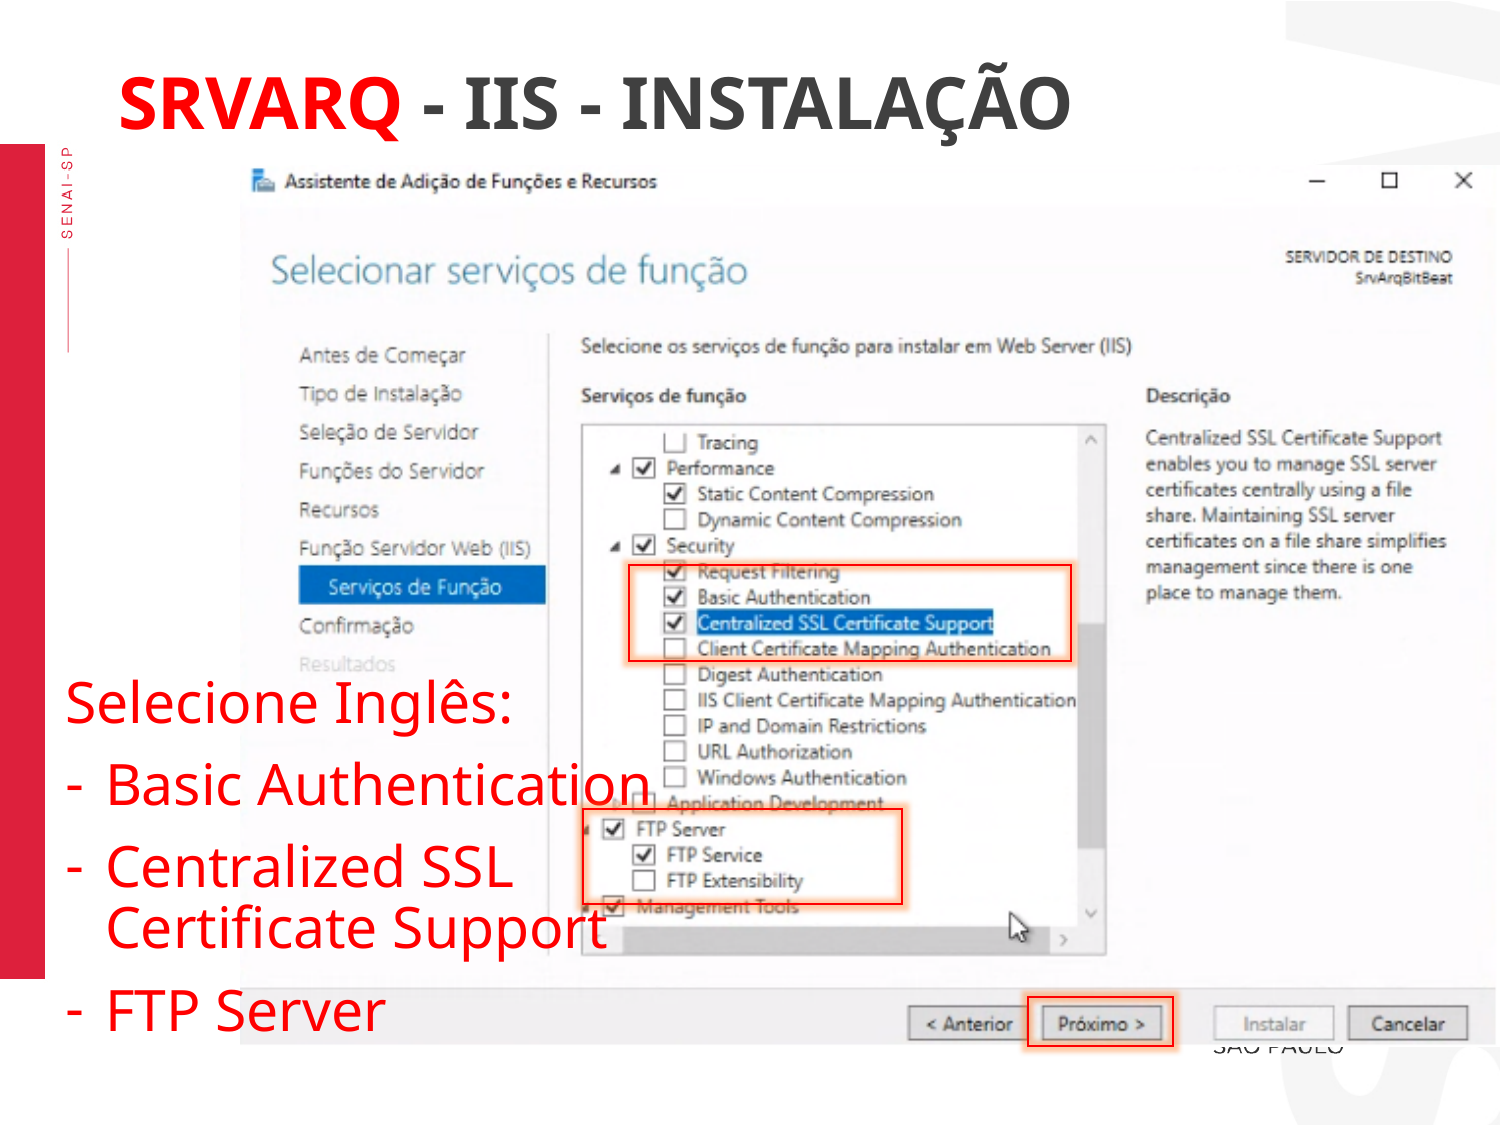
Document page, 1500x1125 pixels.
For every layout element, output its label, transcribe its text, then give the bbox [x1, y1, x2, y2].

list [240, 165, 1500, 1047]
text_box Selecione Inglês: Basic Authentication Centralized SSL Certificate Support FTP Server [50, 666, 669, 1074]
picture [0, 0, 1500, 1125]
list SRVARQ - IIS - INSTALAÇÃO [103, 59, 1280, 153]
